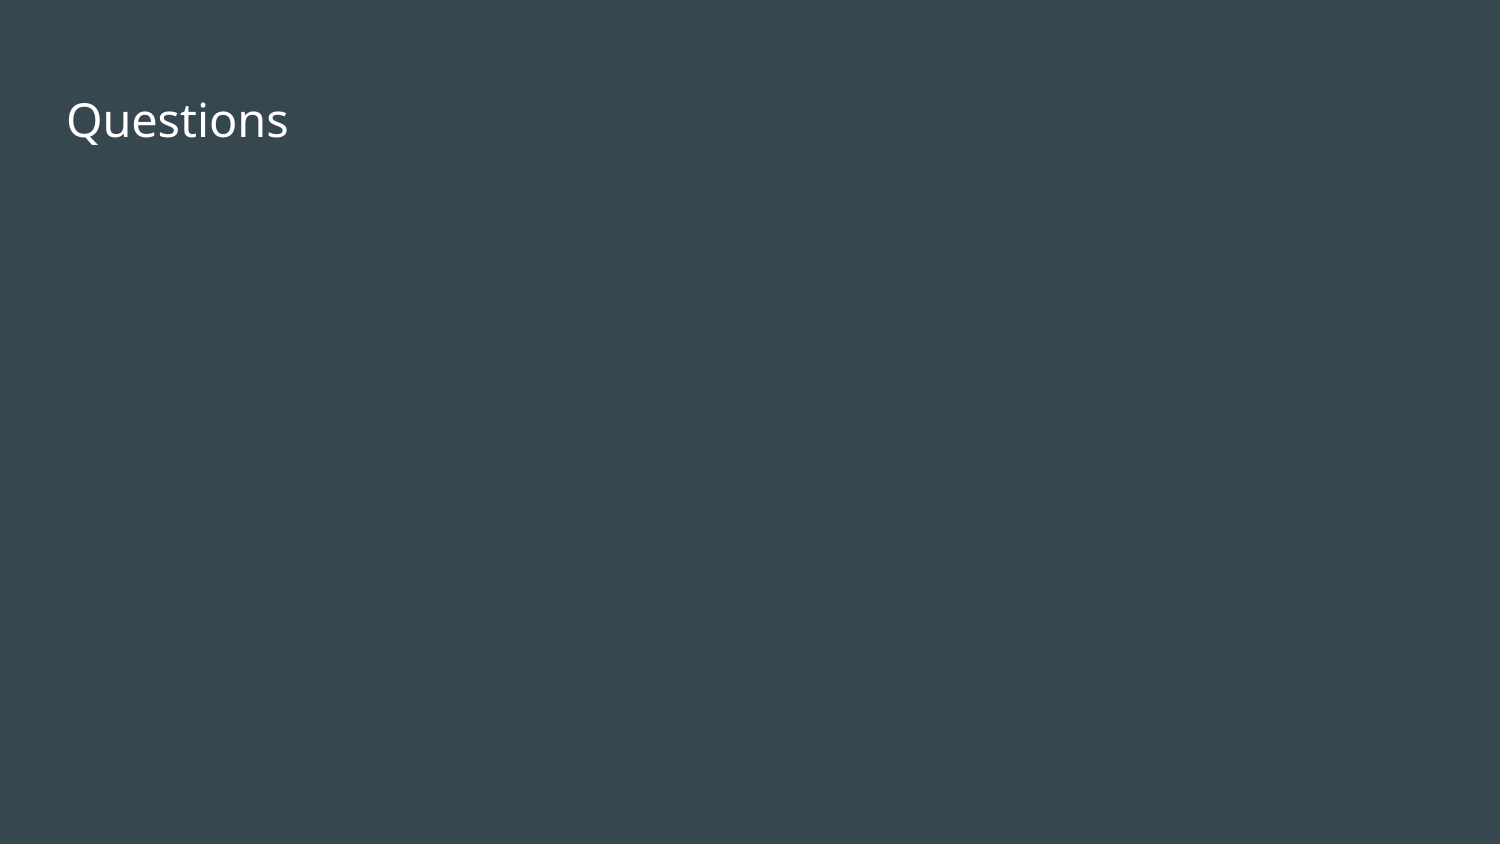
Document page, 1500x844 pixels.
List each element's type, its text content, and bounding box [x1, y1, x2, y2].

title Questions [51, 72, 1449, 167]
